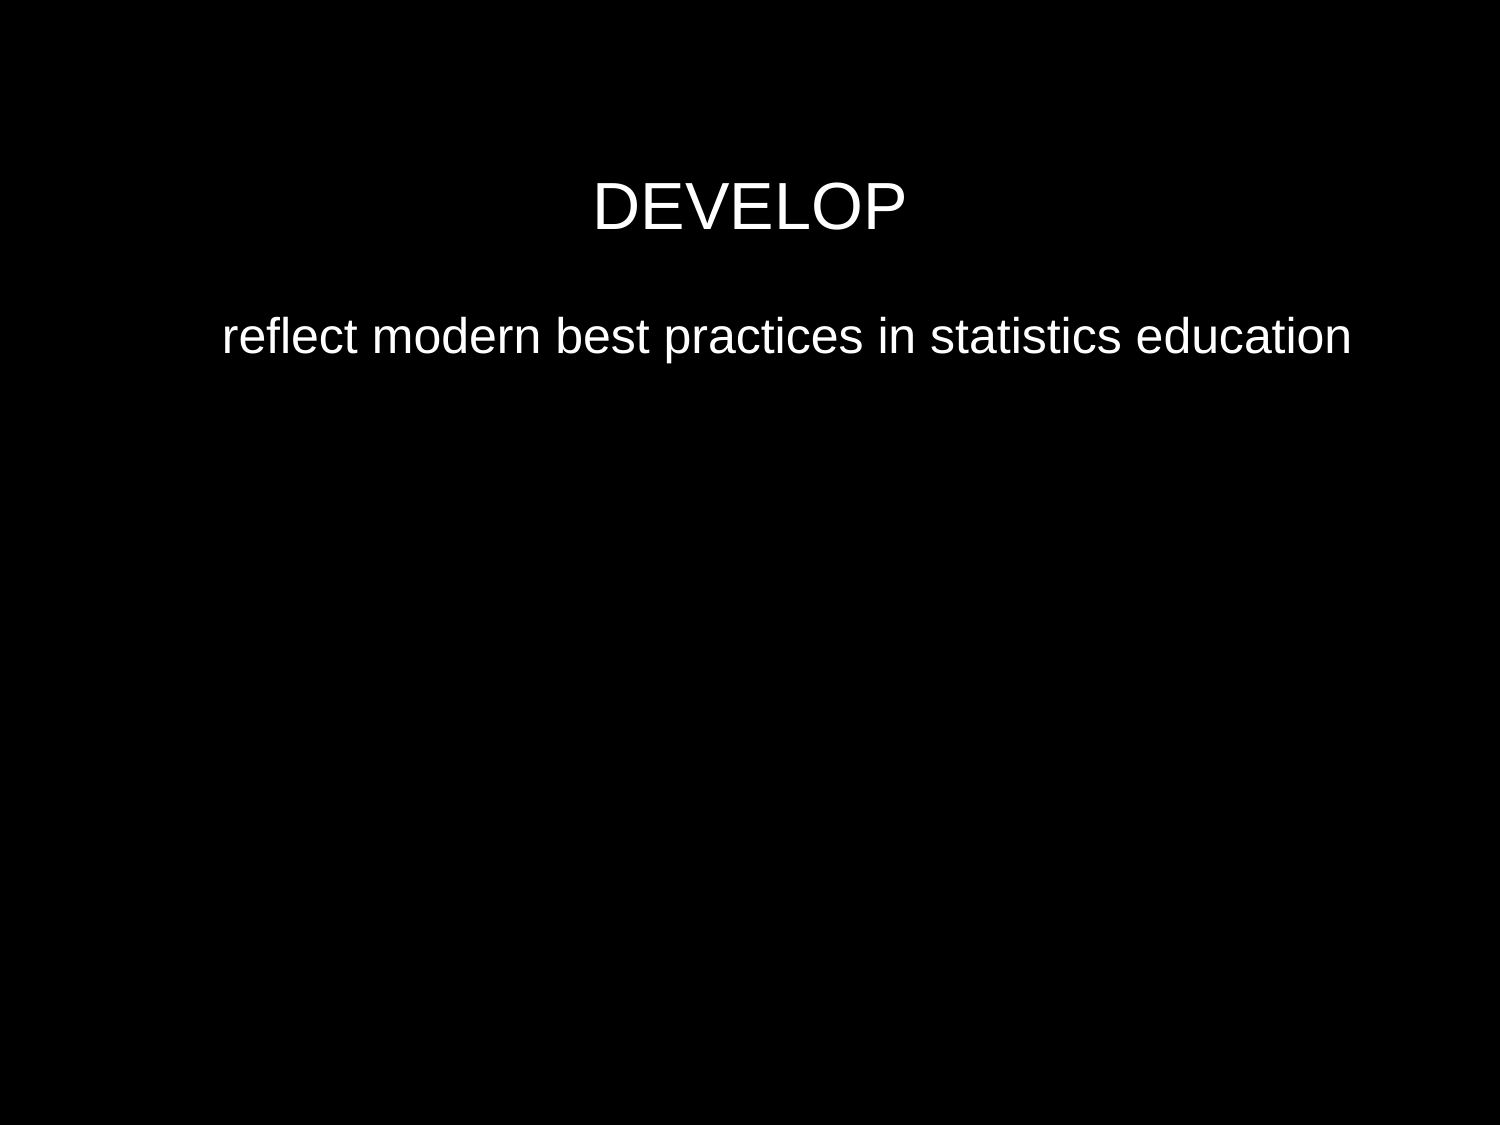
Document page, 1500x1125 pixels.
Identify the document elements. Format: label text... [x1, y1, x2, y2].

text_box DEVELOP reflect modern best practices in statistics education [104, 148, 1396, 859]
